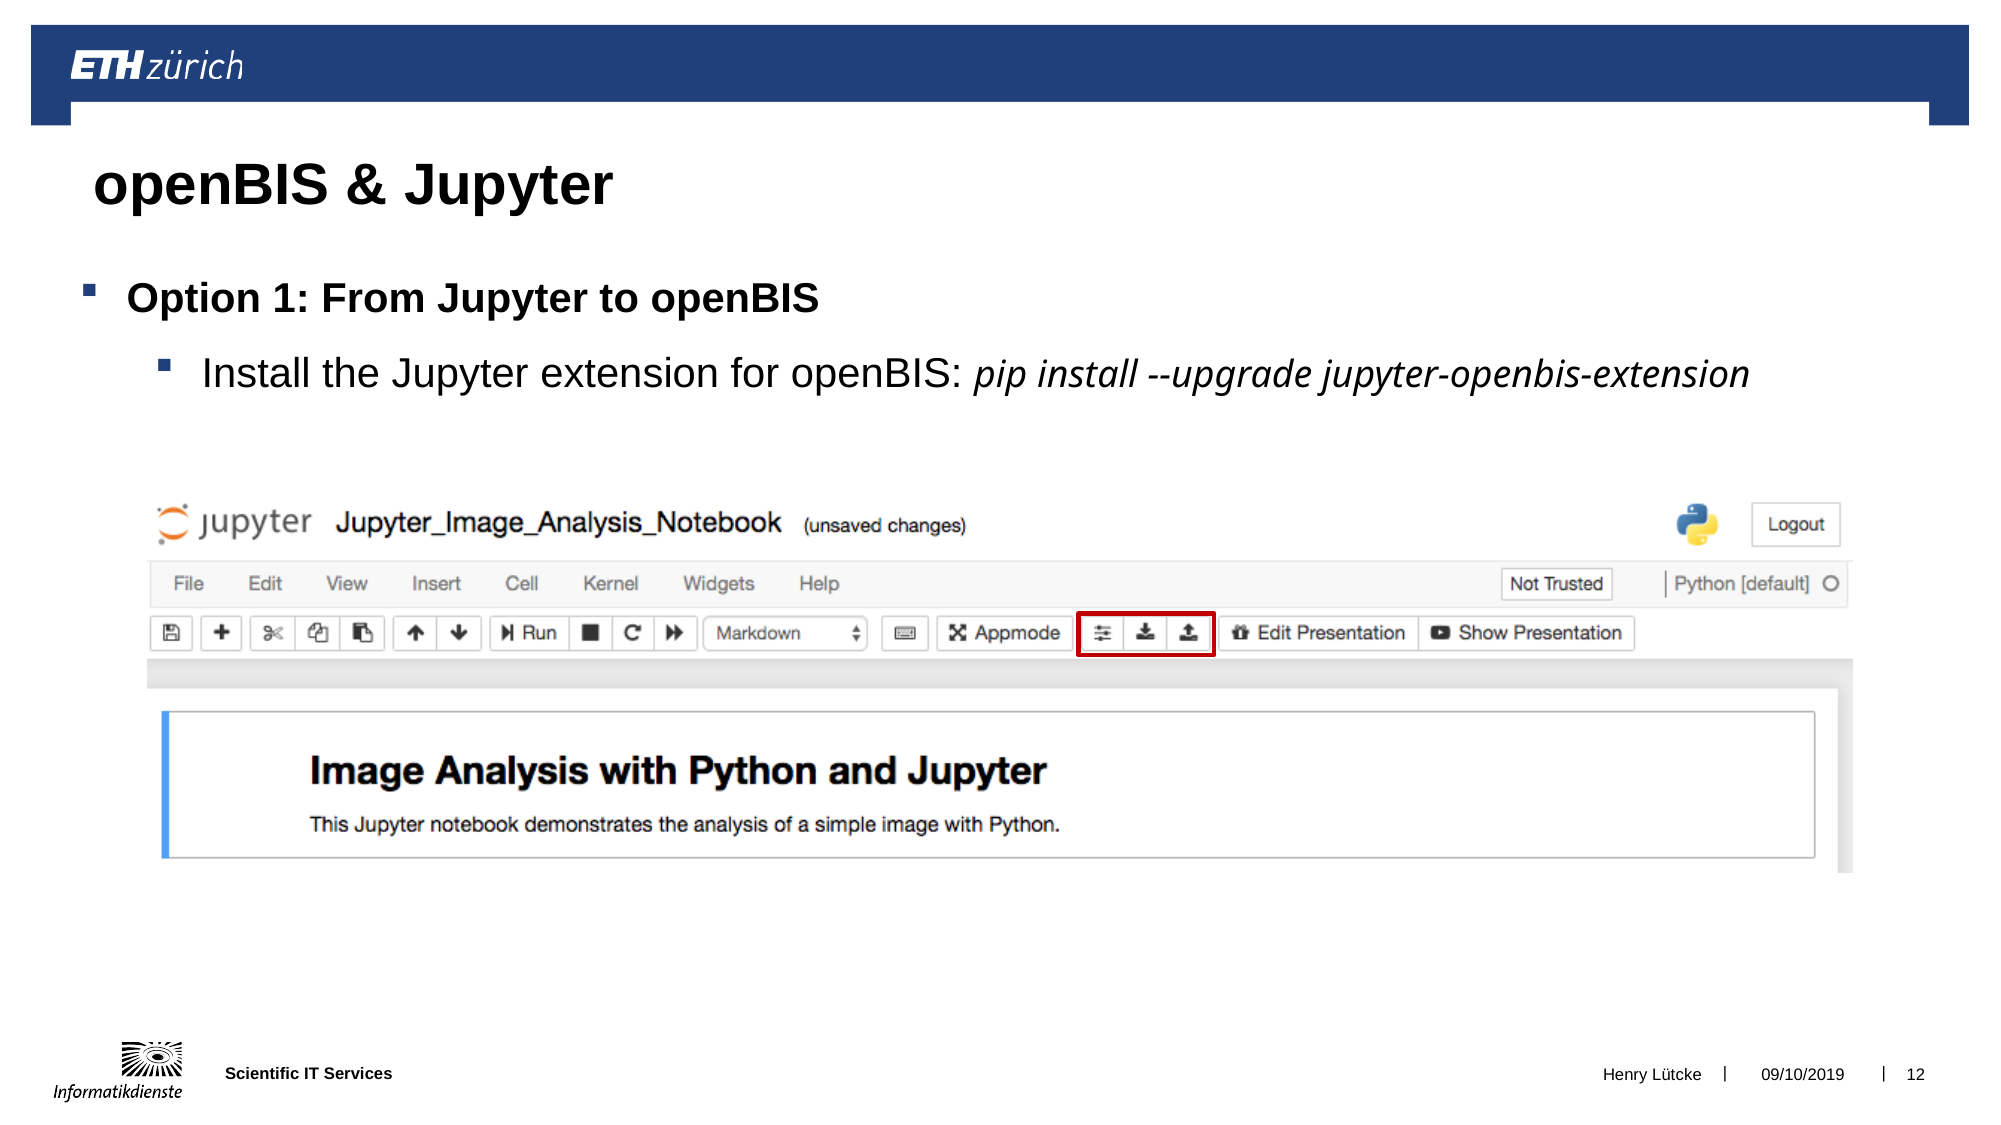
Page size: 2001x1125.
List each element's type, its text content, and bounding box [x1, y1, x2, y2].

picture [146, 495, 1854, 873]
footer Henry Lütcke [999, 1034, 1702, 1112]
text_box Option 1: From Jupyter to openBIS Install the Jupyter extension for openBIS: pip install --upgrade jupyter-openbis-extension [65, 238, 1896, 404]
slide_number 12 [1886, 1034, 1946, 1112]
picture [53, 1042, 182, 1106]
title openBIS & Jupyter [70, 101, 1930, 262]
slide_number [1736, 1034, 1870, 1112]
